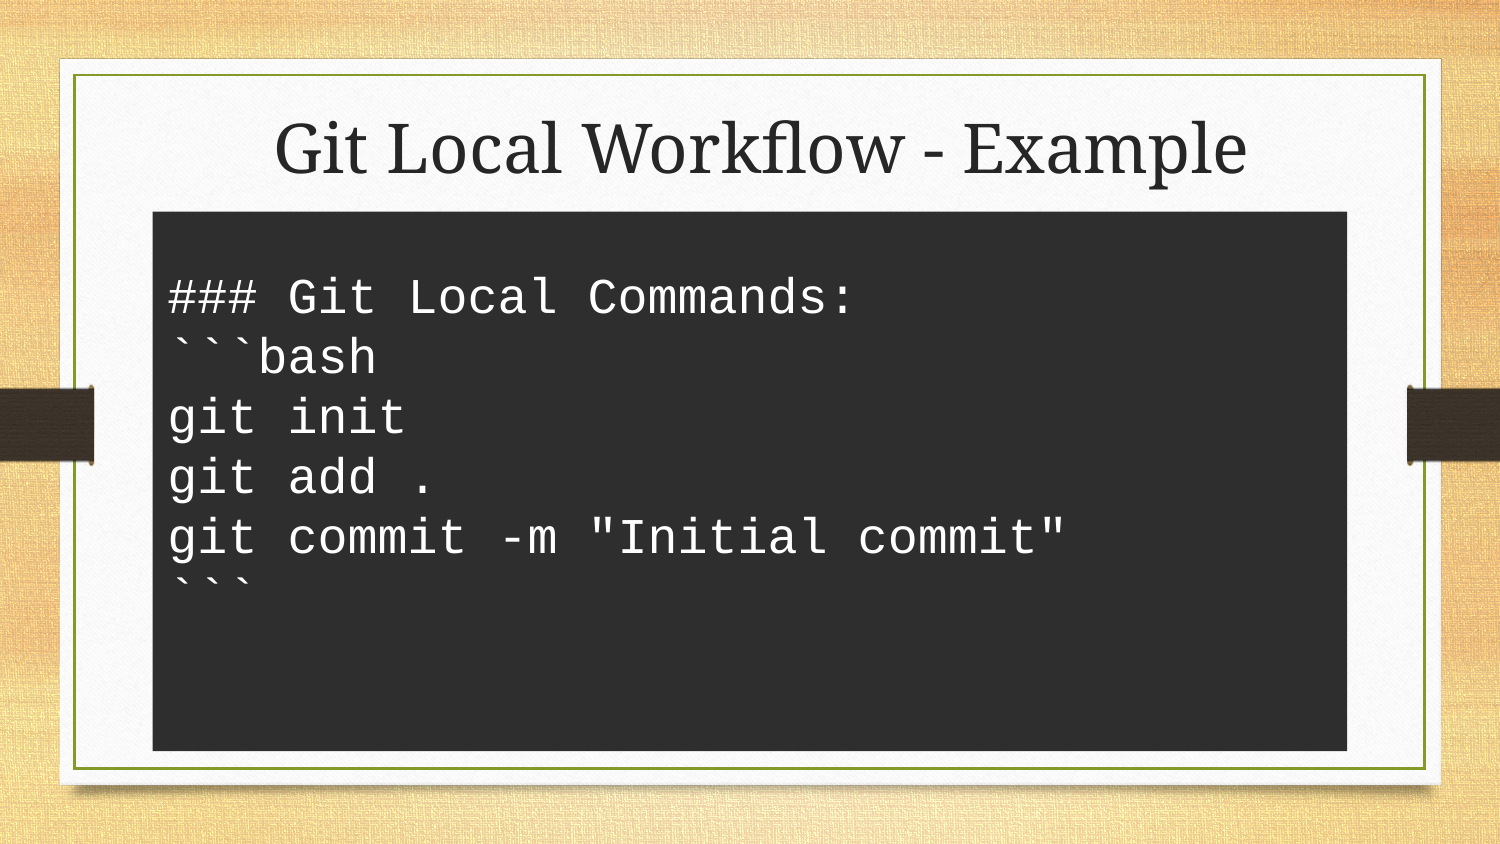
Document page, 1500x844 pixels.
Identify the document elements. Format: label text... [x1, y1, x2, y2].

text_box ### Git Local Commands: ```bash git init git add . git commit -m "Initial commit" ``` [152, 211, 1348, 752]
picture [0, 0, 1500, 844]
title Git Local Workflow - Example [171, 65, 1353, 227]
